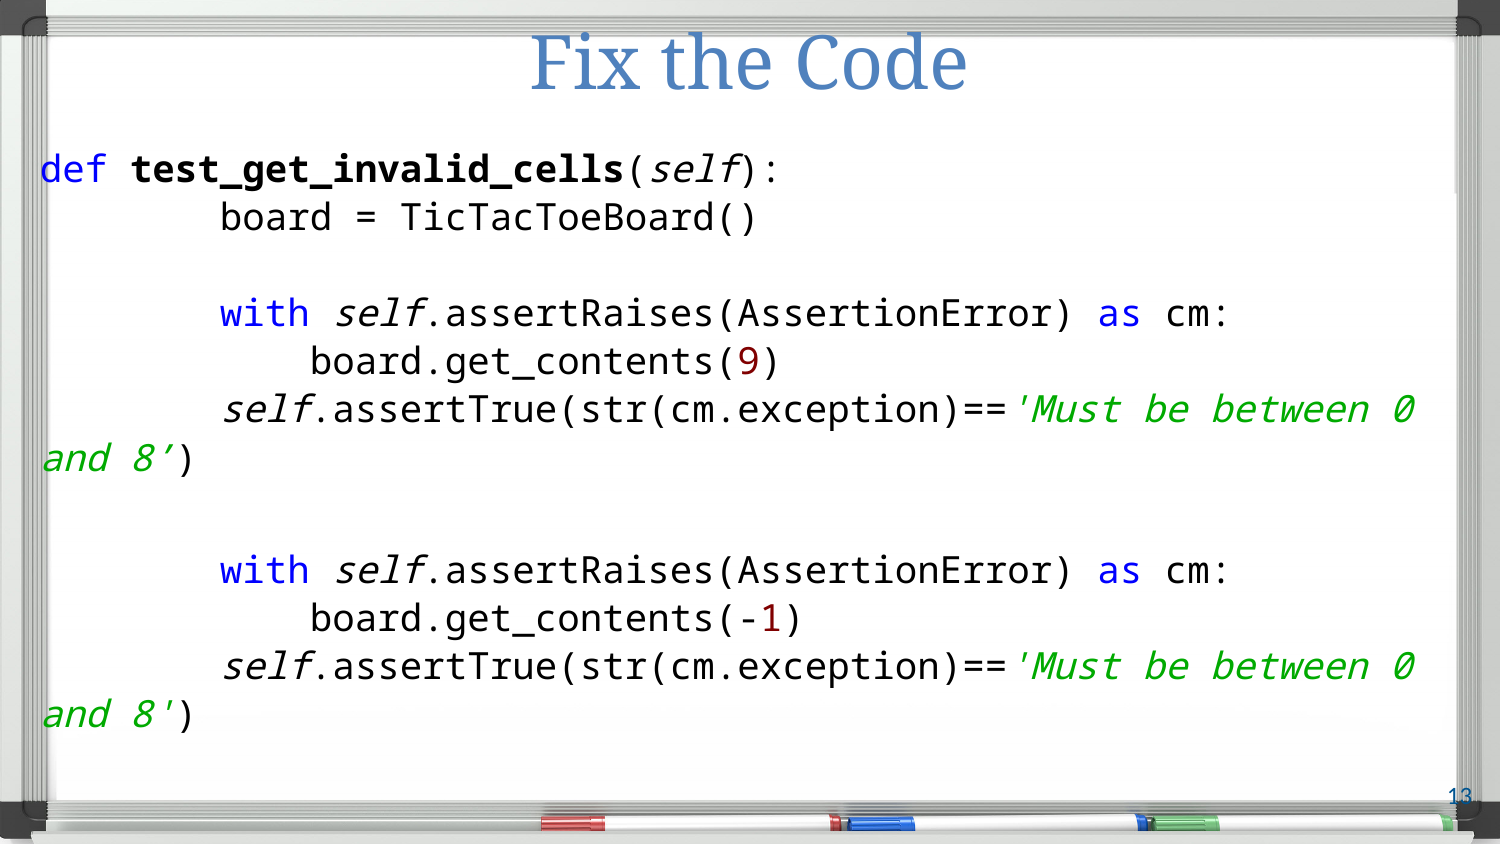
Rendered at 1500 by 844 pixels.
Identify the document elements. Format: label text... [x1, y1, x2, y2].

text_box def test_get_invalid_cells(self): board = TicTacToeBoard() with self.assertRaises(AssertionError) as cm: board.get_contents(9) self.assertTrue(str(cm.exception)=='Must be between 0 and 8’) with self.assertRaises(AssertionError) as cm: board.get_contents(-1) self.assertTrue(str(cm.exception)=='Must be between 0 and 8') [24, 134, 1500, 743]
title Fix the Code [12, 9, 1488, 110]
slide_number 13 [1387, 771, 1488, 817]
picture [0, 0, 1500, 844]
